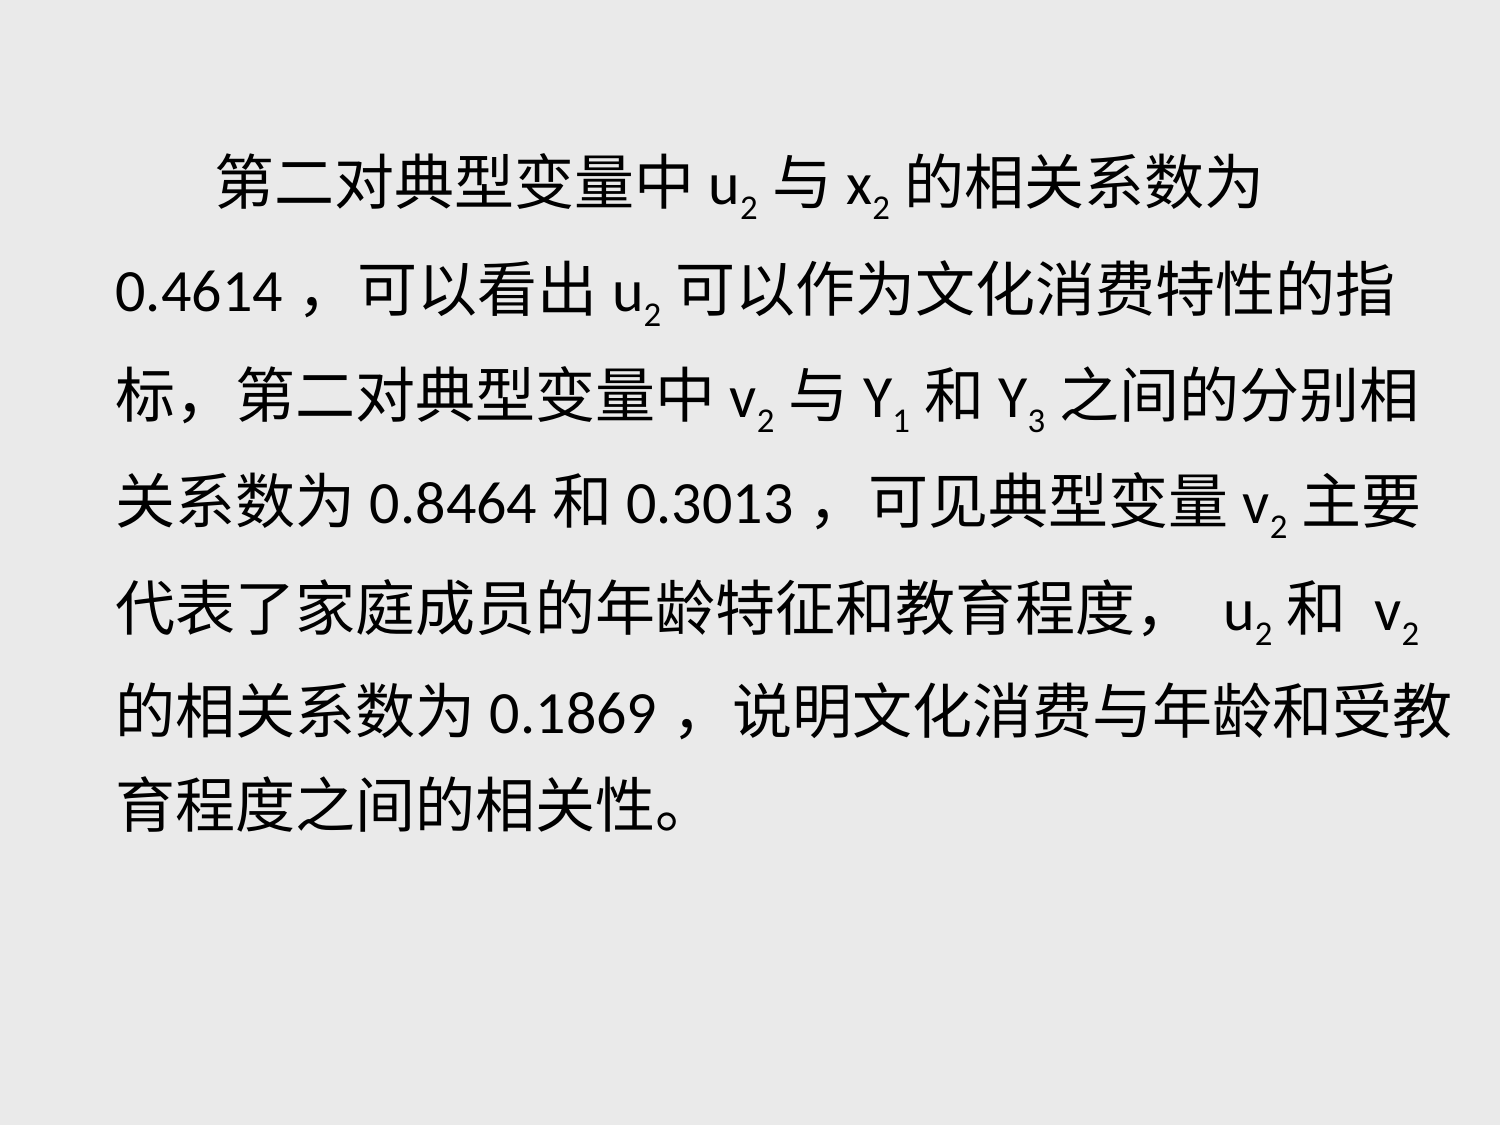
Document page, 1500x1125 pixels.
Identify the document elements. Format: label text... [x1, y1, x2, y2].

list 第二对典型变量中u2与x2的相关系数为0.4614，可以看出u2可以作为文化消费特性的指标，第二对典型变量中v2与Y1和Y3之间的分别相关系数为0.8464和0.3013，可见典型变量v2主要代表了家庭成员的年龄特征和教育程度， u2和 v2的相关系数为0.1869，说明文化消费与年龄和受教育程度之间的相关性。 [50, 112, 1469, 1006]
